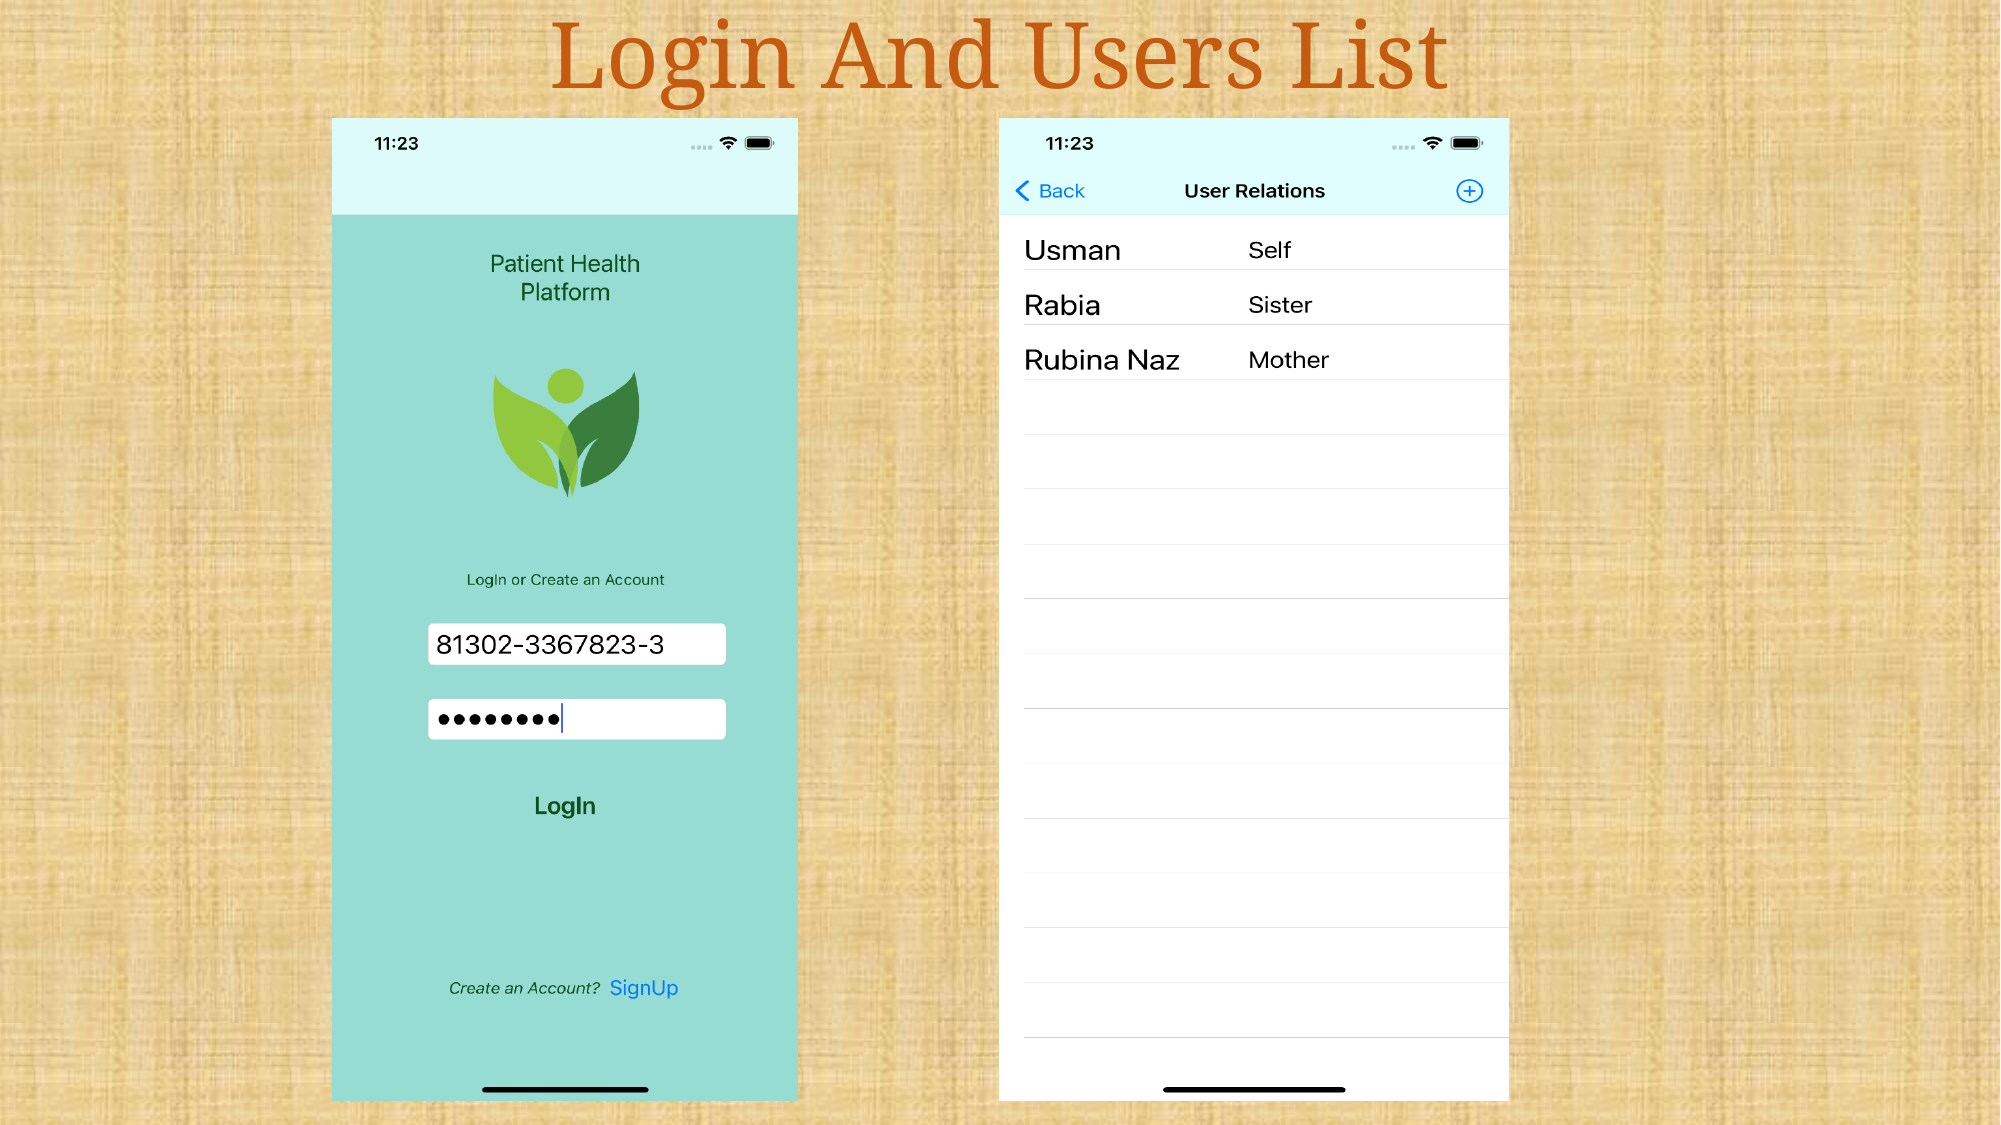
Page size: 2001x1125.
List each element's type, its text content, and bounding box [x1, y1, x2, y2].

picture [0, 0, 2001, 1125]
title Login And Users List [137, 0, 1863, 119]
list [332, 118, 798, 1101]
